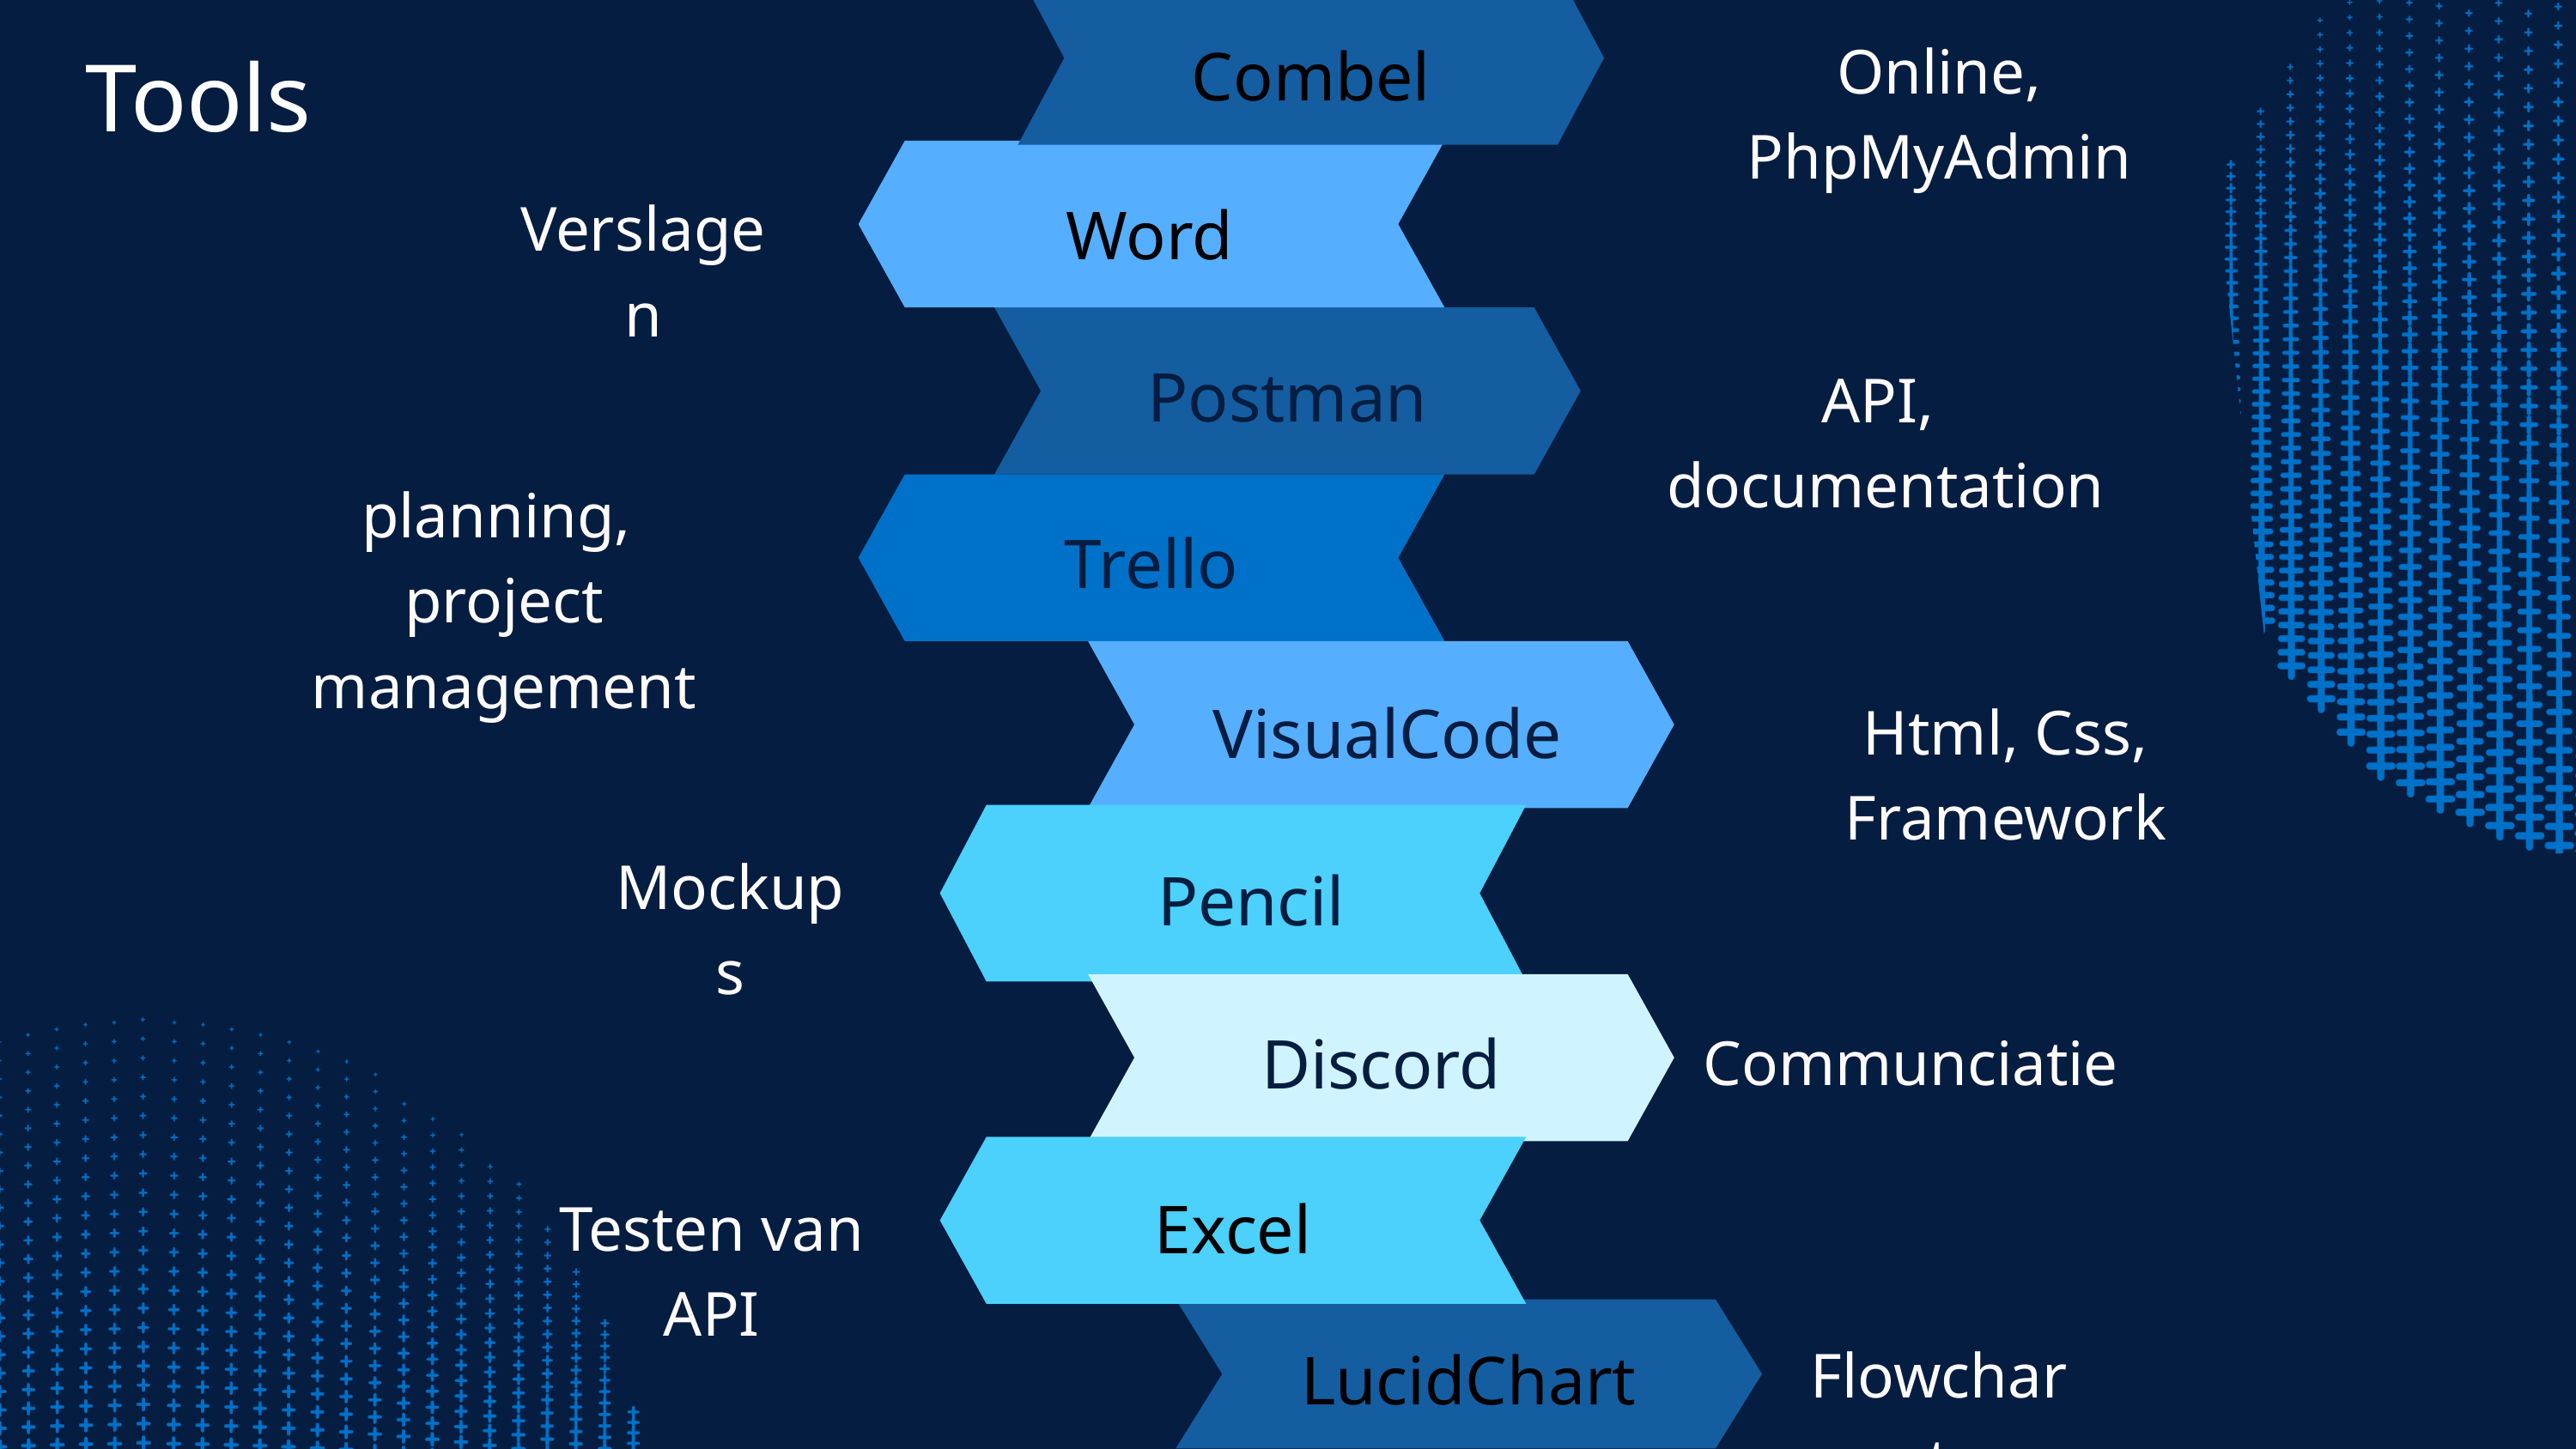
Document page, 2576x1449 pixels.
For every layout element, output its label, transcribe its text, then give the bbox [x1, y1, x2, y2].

text_box Verslagen [504, 178, 783, 349]
text_box Mockups [602, 836, 859, 1007]
text_box API, documentation [1599, 349, 2172, 520]
text_box [0, 1017, 644, 1449]
text_box Tools [76, 20, 320, 150]
text_box [2196, 0, 2576, 882]
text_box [1087, 640, 1674, 809]
text_box Online, PhpMyAdmin [1639, 21, 2239, 191]
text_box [858, 474, 1445, 642]
text_box Html, Css, Framework [1697, 682, 2315, 852]
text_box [1087, 973, 1674, 1142]
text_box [993, 306, 1582, 475]
text_box planning, project management [207, 464, 801, 721]
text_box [1176, 1299, 1763, 1449]
text_box Communciatie [1697, 1012, 2125, 1098]
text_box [1018, 0, 1605, 145]
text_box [939, 804, 1527, 982]
text_box Testen van API [504, 1178, 920, 1349]
text_box Flowchart [1800, 1325, 2078, 1449]
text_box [858, 140, 1445, 308]
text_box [939, 1137, 1527, 1304]
